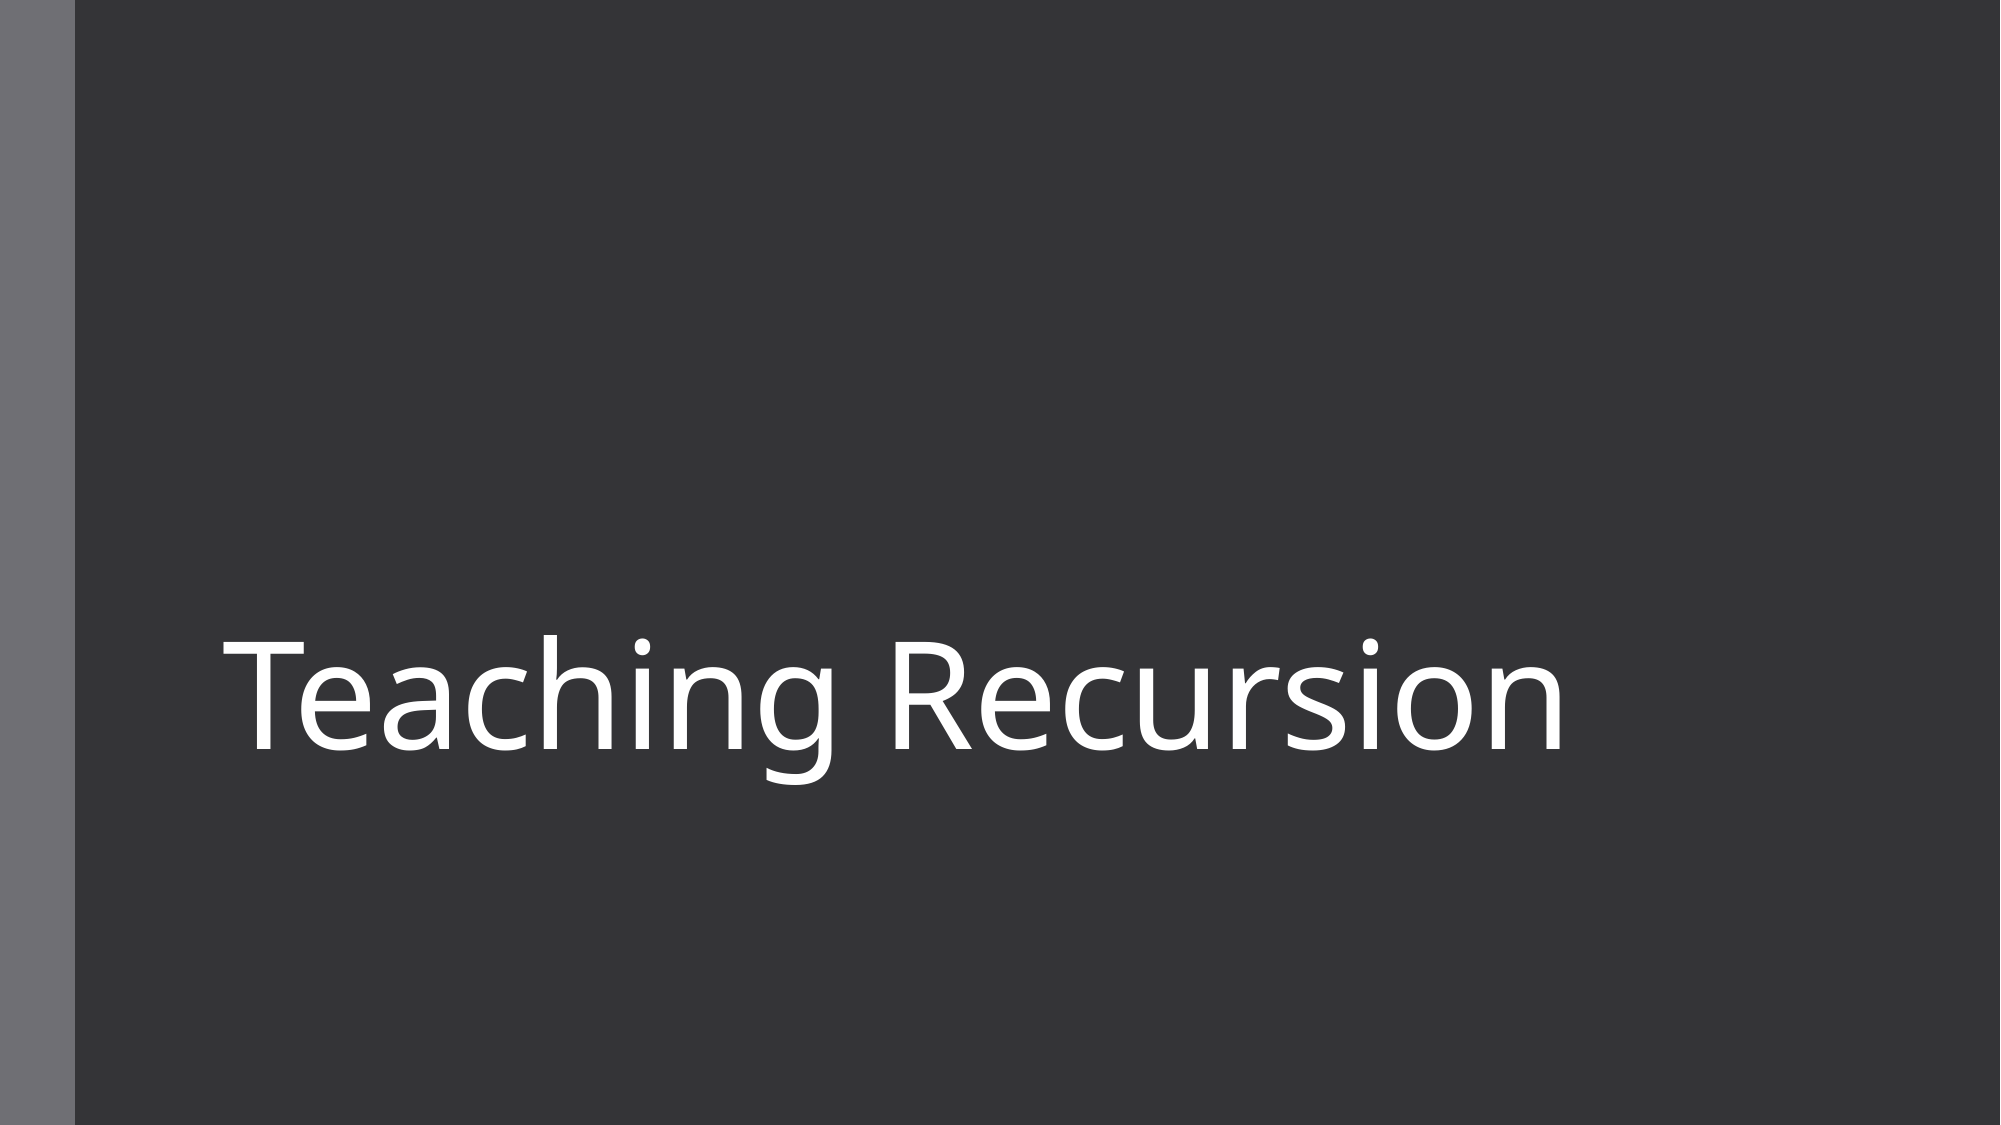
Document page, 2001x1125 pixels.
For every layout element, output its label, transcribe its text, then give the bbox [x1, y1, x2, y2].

title Teaching Recursion [206, 124, 1980, 788]
